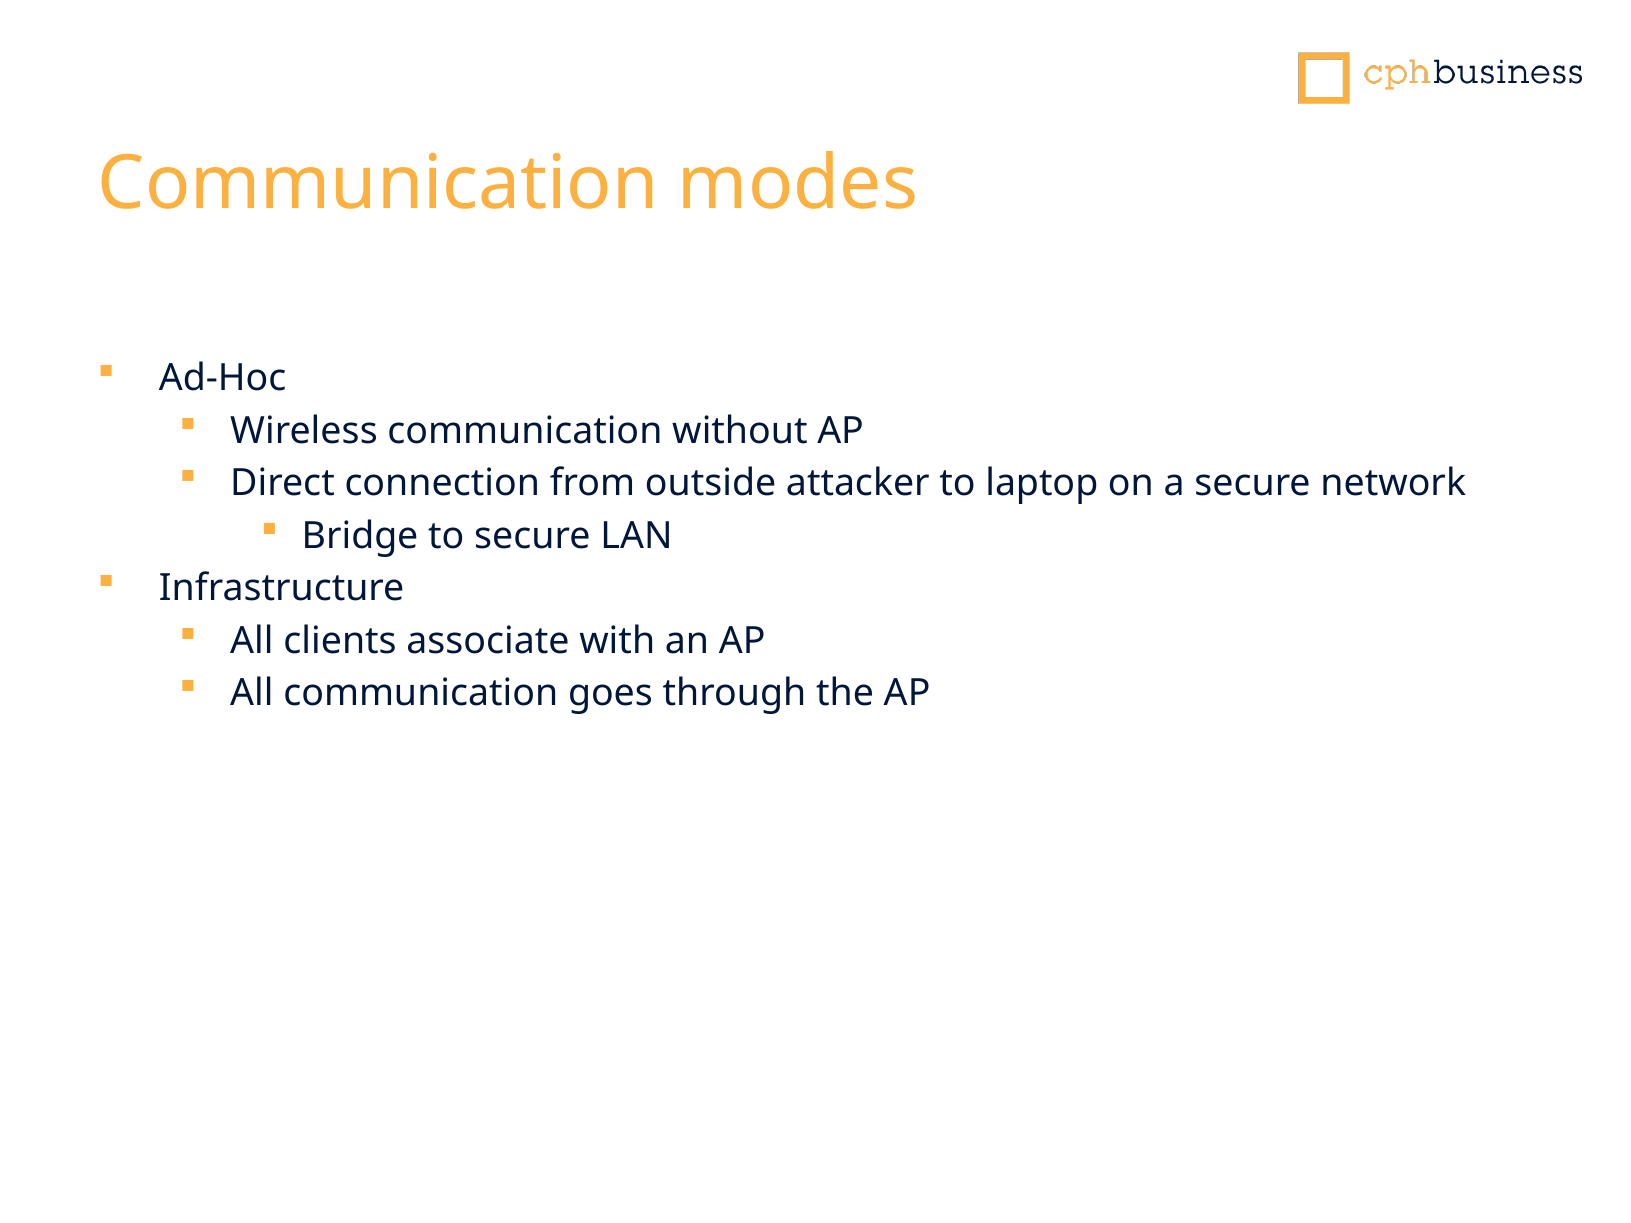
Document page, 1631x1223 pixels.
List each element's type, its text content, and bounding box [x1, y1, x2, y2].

title Communication modes [81, 125, 1549, 330]
picture [1247, 1, 1631, 155]
list Ad-Hoc Wireless communication without AP Direct connection from outside attacker to laptop on a secure network Bridge to secure LAN Infrastructure All clients associate with an AP All communication goes through the AP [81, 345, 1549, 1128]
